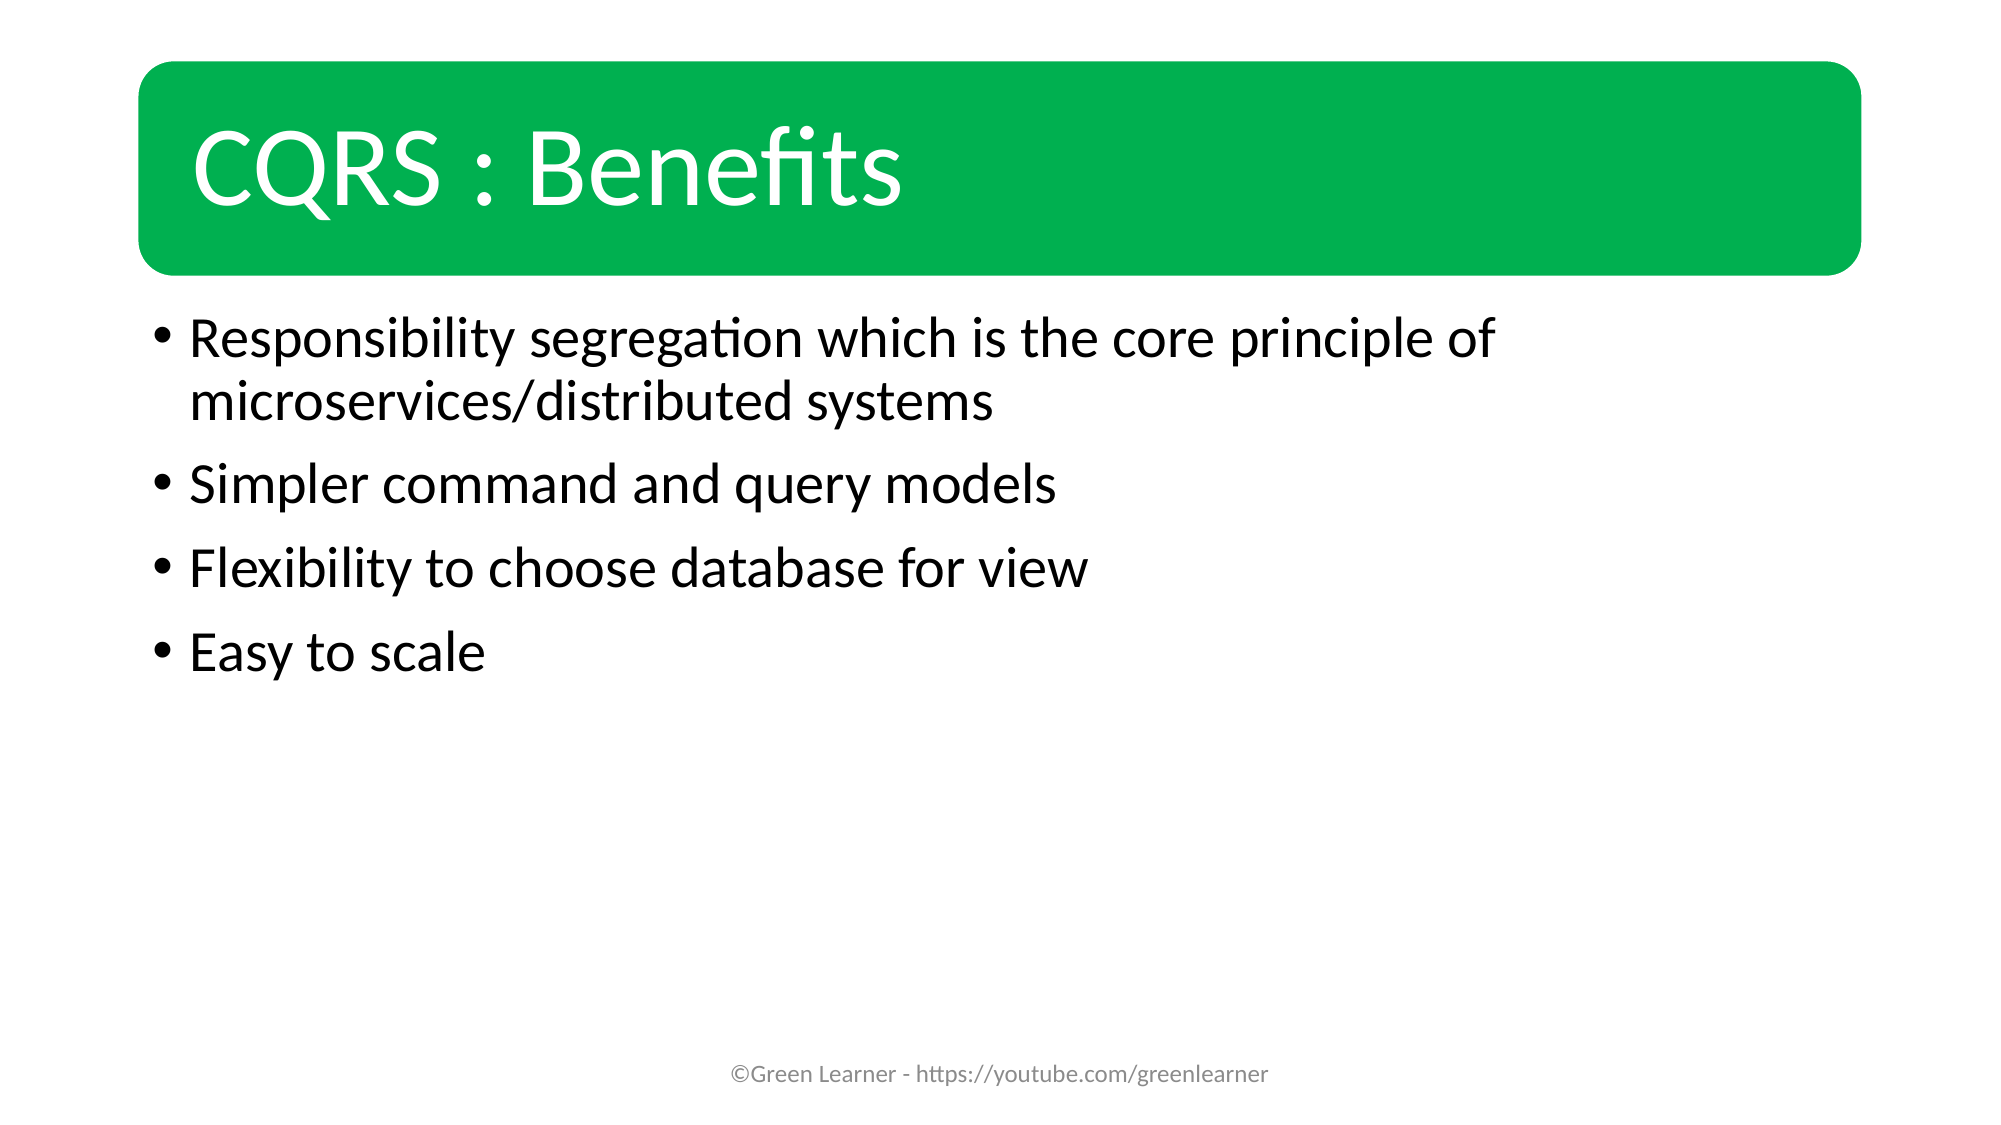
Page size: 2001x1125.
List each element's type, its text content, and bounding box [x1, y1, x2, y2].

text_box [137, 59, 1863, 278]
footer ©Green Learner - https://youtube.com/greenlearner [662, 1042, 1338, 1103]
list Responsibility segregation which is the core principle of microservices/distributed systems Simpler command and query models Flexibility to choose database for view Easy to scale [137, 299, 1863, 1014]
